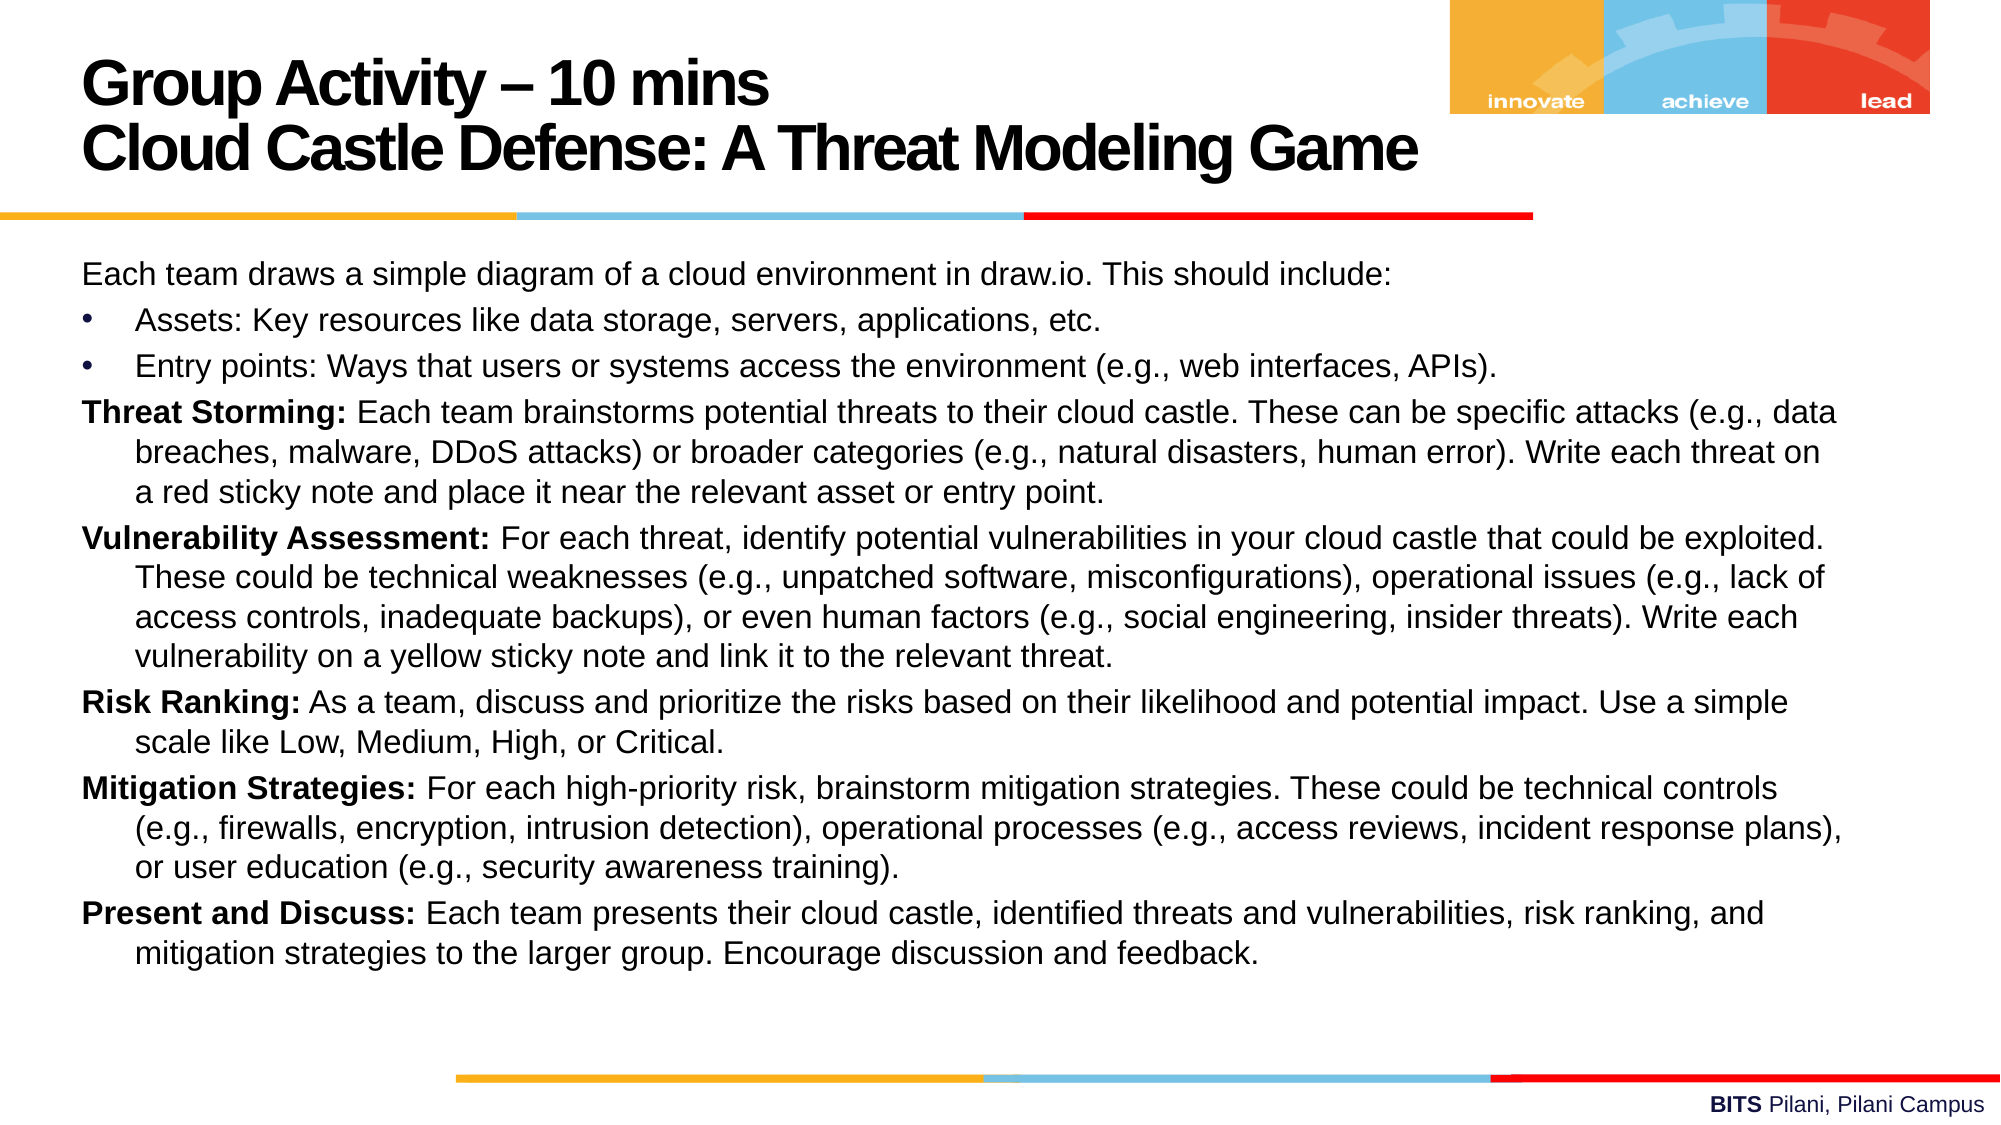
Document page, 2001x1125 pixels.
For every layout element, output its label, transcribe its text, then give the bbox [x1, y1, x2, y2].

list Each team draws a simple diagram of a cloud environment in draw.io. This should include: Assets: Key resources like data storage, servers, applications, etc. Entry points: Ways that users or systems access the environment (e.g., web interfaces, APIs). Threat Storming: Each team brainstorms potential threats to their cloud castle. These can be specific attacks (e.g., data breaches, malware, DDoS attacks) or broader categories (e.g., natural disasters, human error). Write each threat on a red sticky note and place it near the relevant asset or entry point. Vulnerability Assessment: For each threat, identify potential vulnerabilities in your cloud castle that could be exploited. These could be technical weaknesses (e.g., unpatched software, misconfigurations), operational issues (e.g., lack of access controls, inadequate backups), or even human factors (e.g., social engineering, insider threats). Write each vulnerability on a yellow sticky note and link it to the relevant threat. Risk Ranking: As a team, discuss and prioritize the risks based on their likelihood and potential impact. Use a simple scale like Low, Medium, High, or Critical. Mitigation Strategies: For each high-priority risk, brainstorm mitigation strategies. These could be technical controls (e.g., firewalls, encryption, intrusion detection), operational processes (e.g., access reviews, incident response plans), or user education (e.g., security awareness training). Present and Discuss: Each team presents their cloud castle, identified threats and vulnerabilities, risk ranking, and mitigation strategies to the larger group. Encourage discussion and feedback. [66, 245, 1867, 988]
list Group Activity – 10 mins Cloud Castle Defense: A Threat Modeling Game [66, 24, 1450, 213]
picture [1449, 0, 1930, 114]
